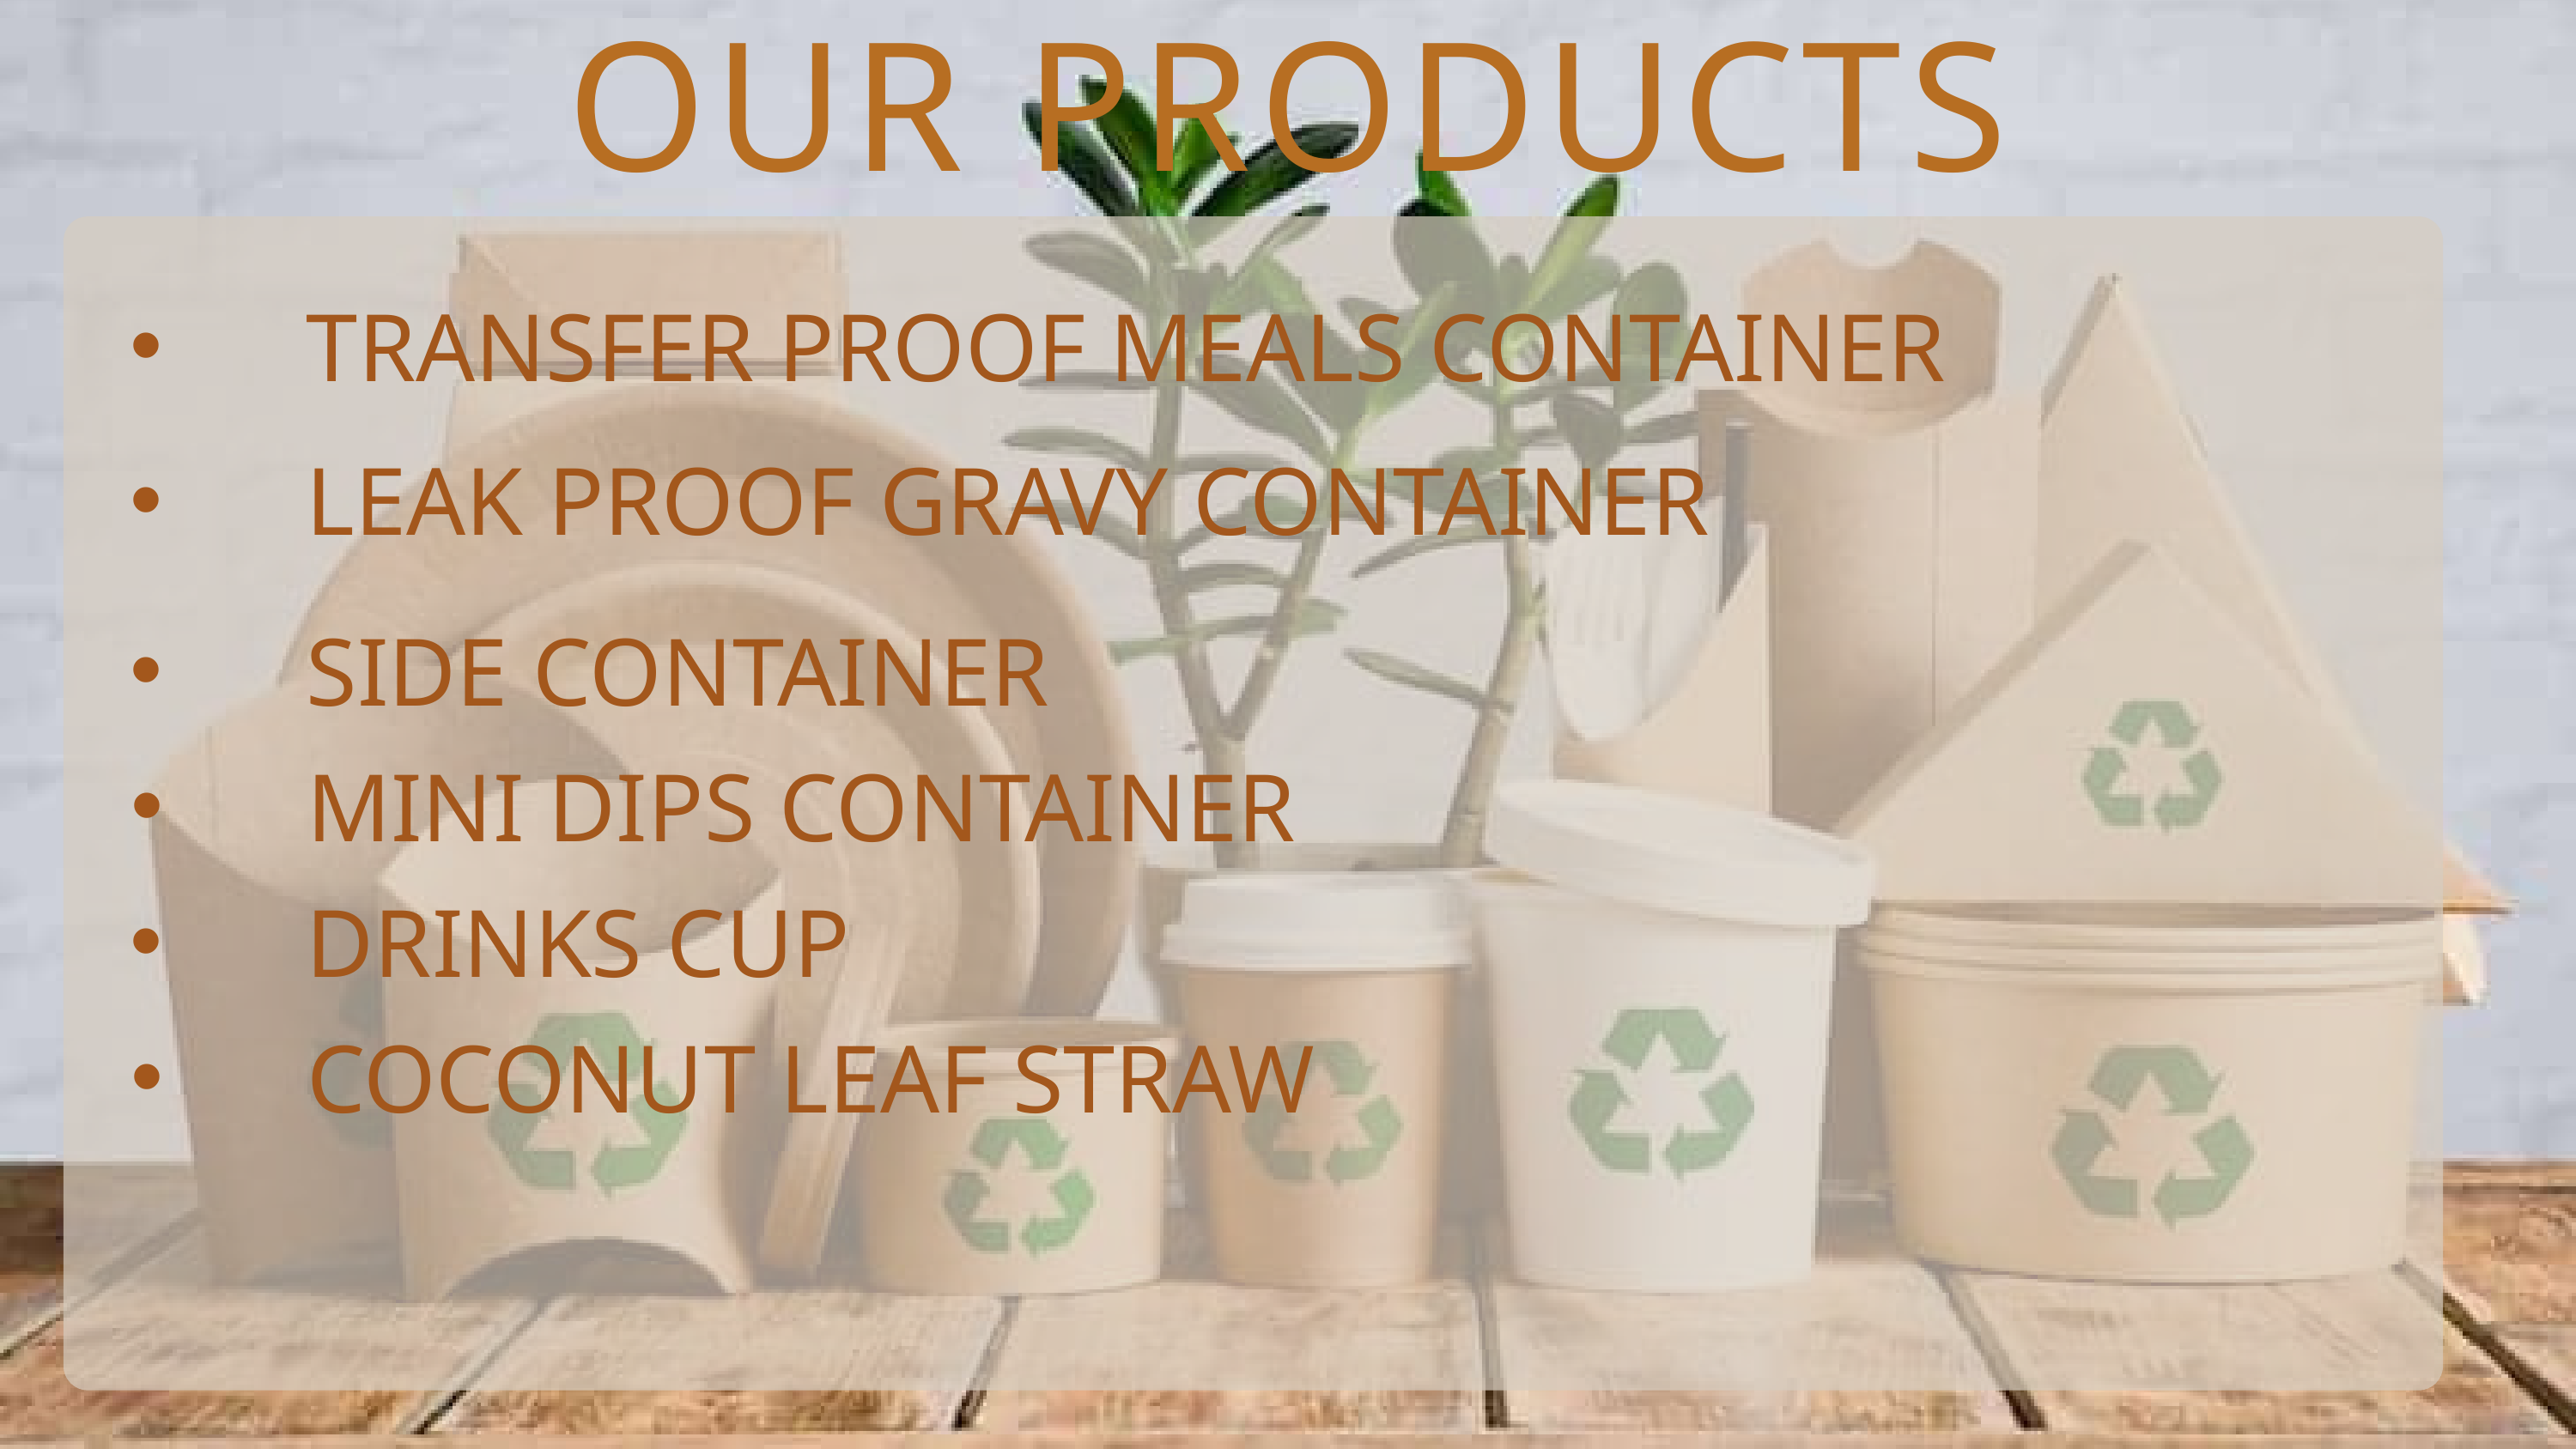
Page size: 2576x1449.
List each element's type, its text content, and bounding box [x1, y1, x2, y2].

text_box COCONUT LEAF STRAW [51, 1001, 57, 1131]
text_box OUR PRODUCTS [452, 27, 2123, 208]
text_box SIDE CONTAINER [51, 594, 57, 725]
text_box LEAK PROOF GRAVY CONTAINER [51, 423, 57, 555]
text_box TRANSFER PROOF MEALS CONTAINER [51, 270, 57, 401]
text_box [0, 0, 2576, 1449]
text_box MINI DIPS CONTAINER [51, 730, 57, 861]
text_box DRINKS CUP [51, 865, 57, 997]
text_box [63, 215, 2444, 1391]
